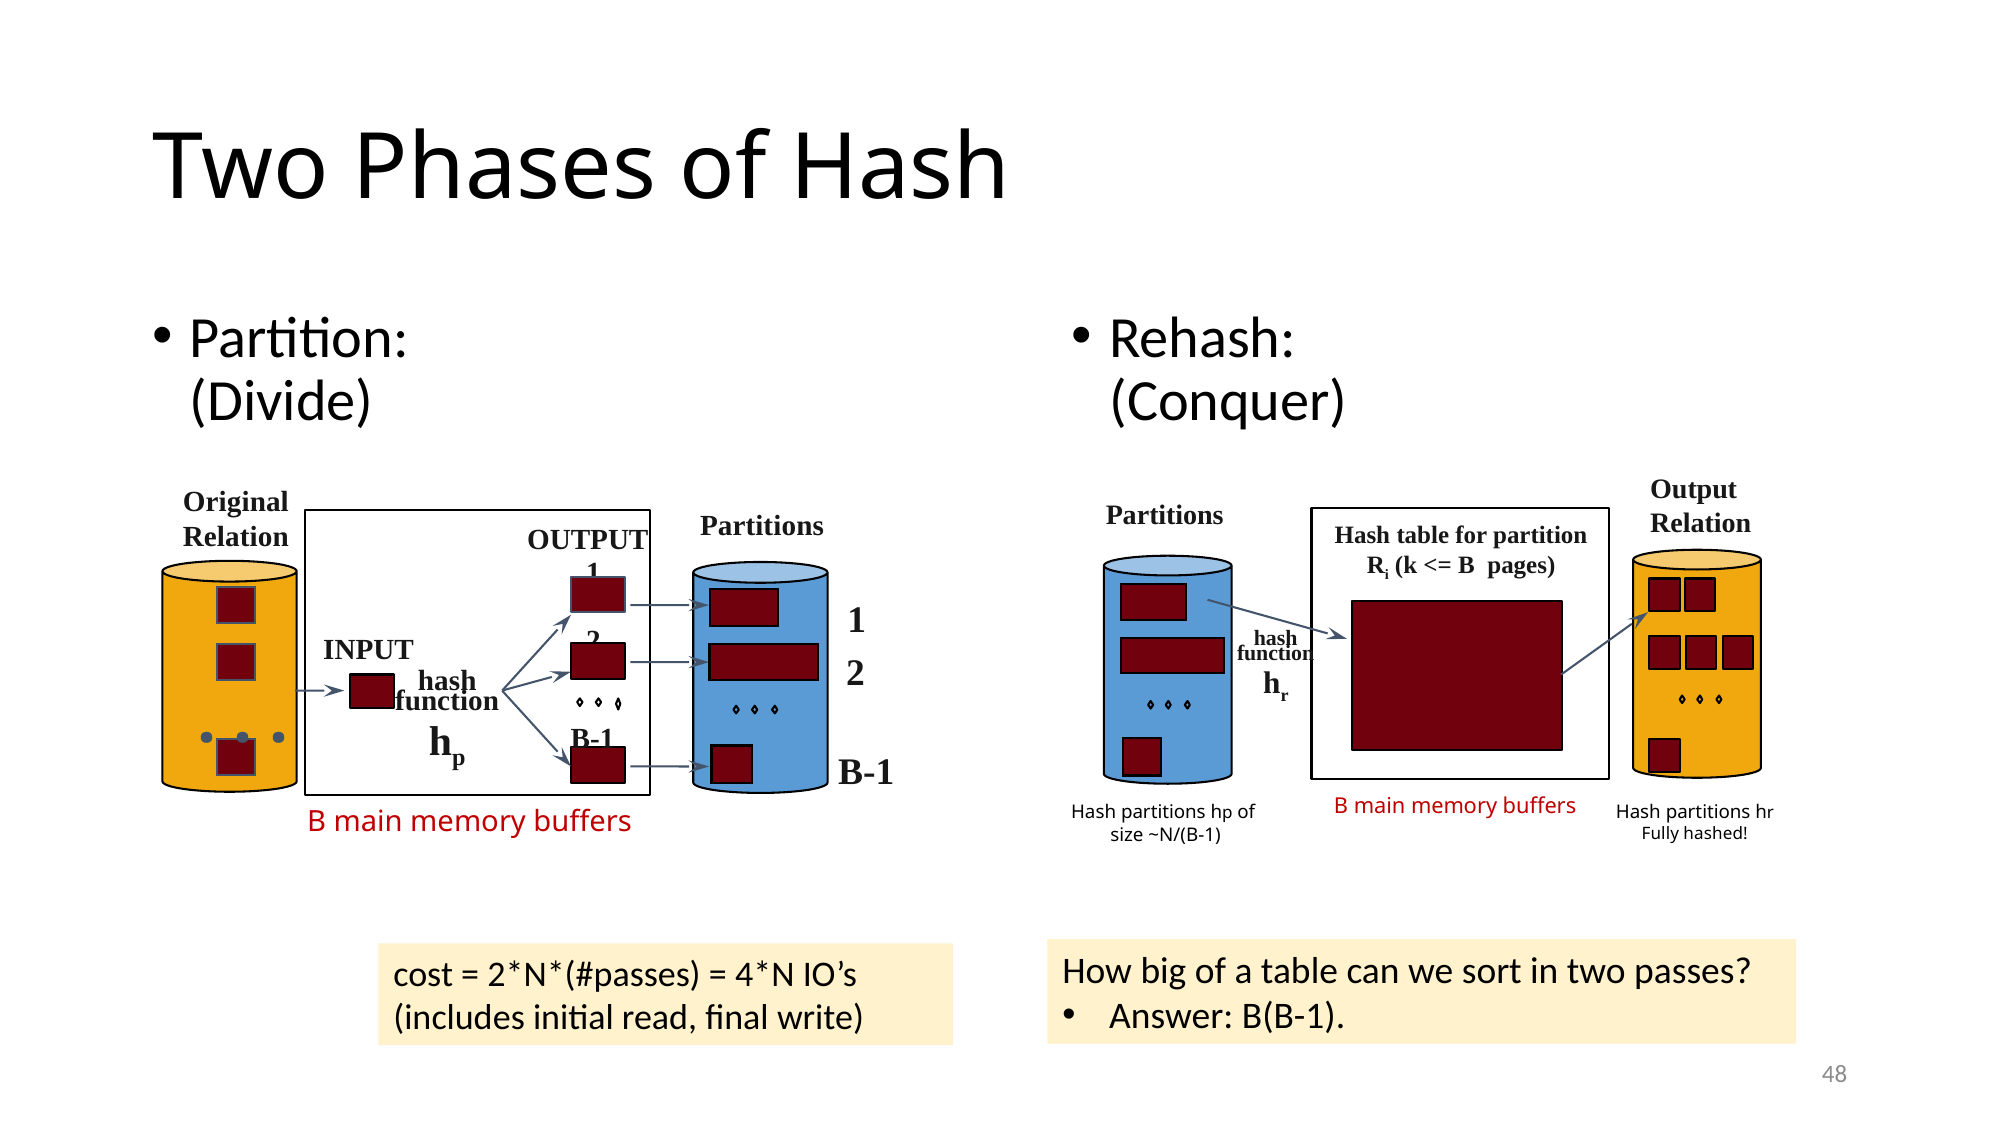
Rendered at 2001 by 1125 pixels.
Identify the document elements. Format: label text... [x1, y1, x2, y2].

text_box [1627, 612, 1648, 630]
text_box cost = 2*N*(#passes) = 4*N IO’s (includes initial read, final write) [378, 943, 954, 1046]
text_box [1148, 700, 1191, 709]
text_box [1120, 583, 1187, 621]
title Two Phases of Hash [137, 59, 1863, 278]
text_box [1326, 627, 1347, 640]
text_box [1697, 695, 1703, 704]
text_box Partitions [1094, 490, 1236, 536]
text_box hash function hr [1225, 617, 1326, 711]
text_box [1311, 507, 1610, 780]
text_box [162, 438, 903, 834]
text_box [1648, 738, 1680, 772]
text_box [1679, 695, 1685, 704]
text_box Output Relation [1638, 465, 1763, 544]
text_box [1716, 695, 1722, 704]
text_box [1120, 638, 1224, 674]
text_box [1685, 635, 1717, 669]
text_box Hash partitions hp of size ~N/(B-1) [1056, 792, 1276, 853]
text_box How big of a table can we sort in two passes? Answer: B(B-1). [1047, 939, 1797, 1044]
text_box [1722, 635, 1754, 669]
slide_number 48 [1412, 1042, 1863, 1103]
text_box [1065, 788, 1422, 846]
text_box [1648, 578, 1680, 612]
text_box Hash partitions hr Fully hashed! [1601, 792, 1789, 851]
list Partition: (Divide) [137, 299, 1863, 1014]
text_box [1684, 578, 1716, 612]
text_box [1648, 635, 1680, 669]
text_box [1122, 738, 1161, 776]
text_box Rehash: (Conquer) [1056, 299, 2000, 857]
text_box B main memory buffers [1322, 785, 1588, 824]
